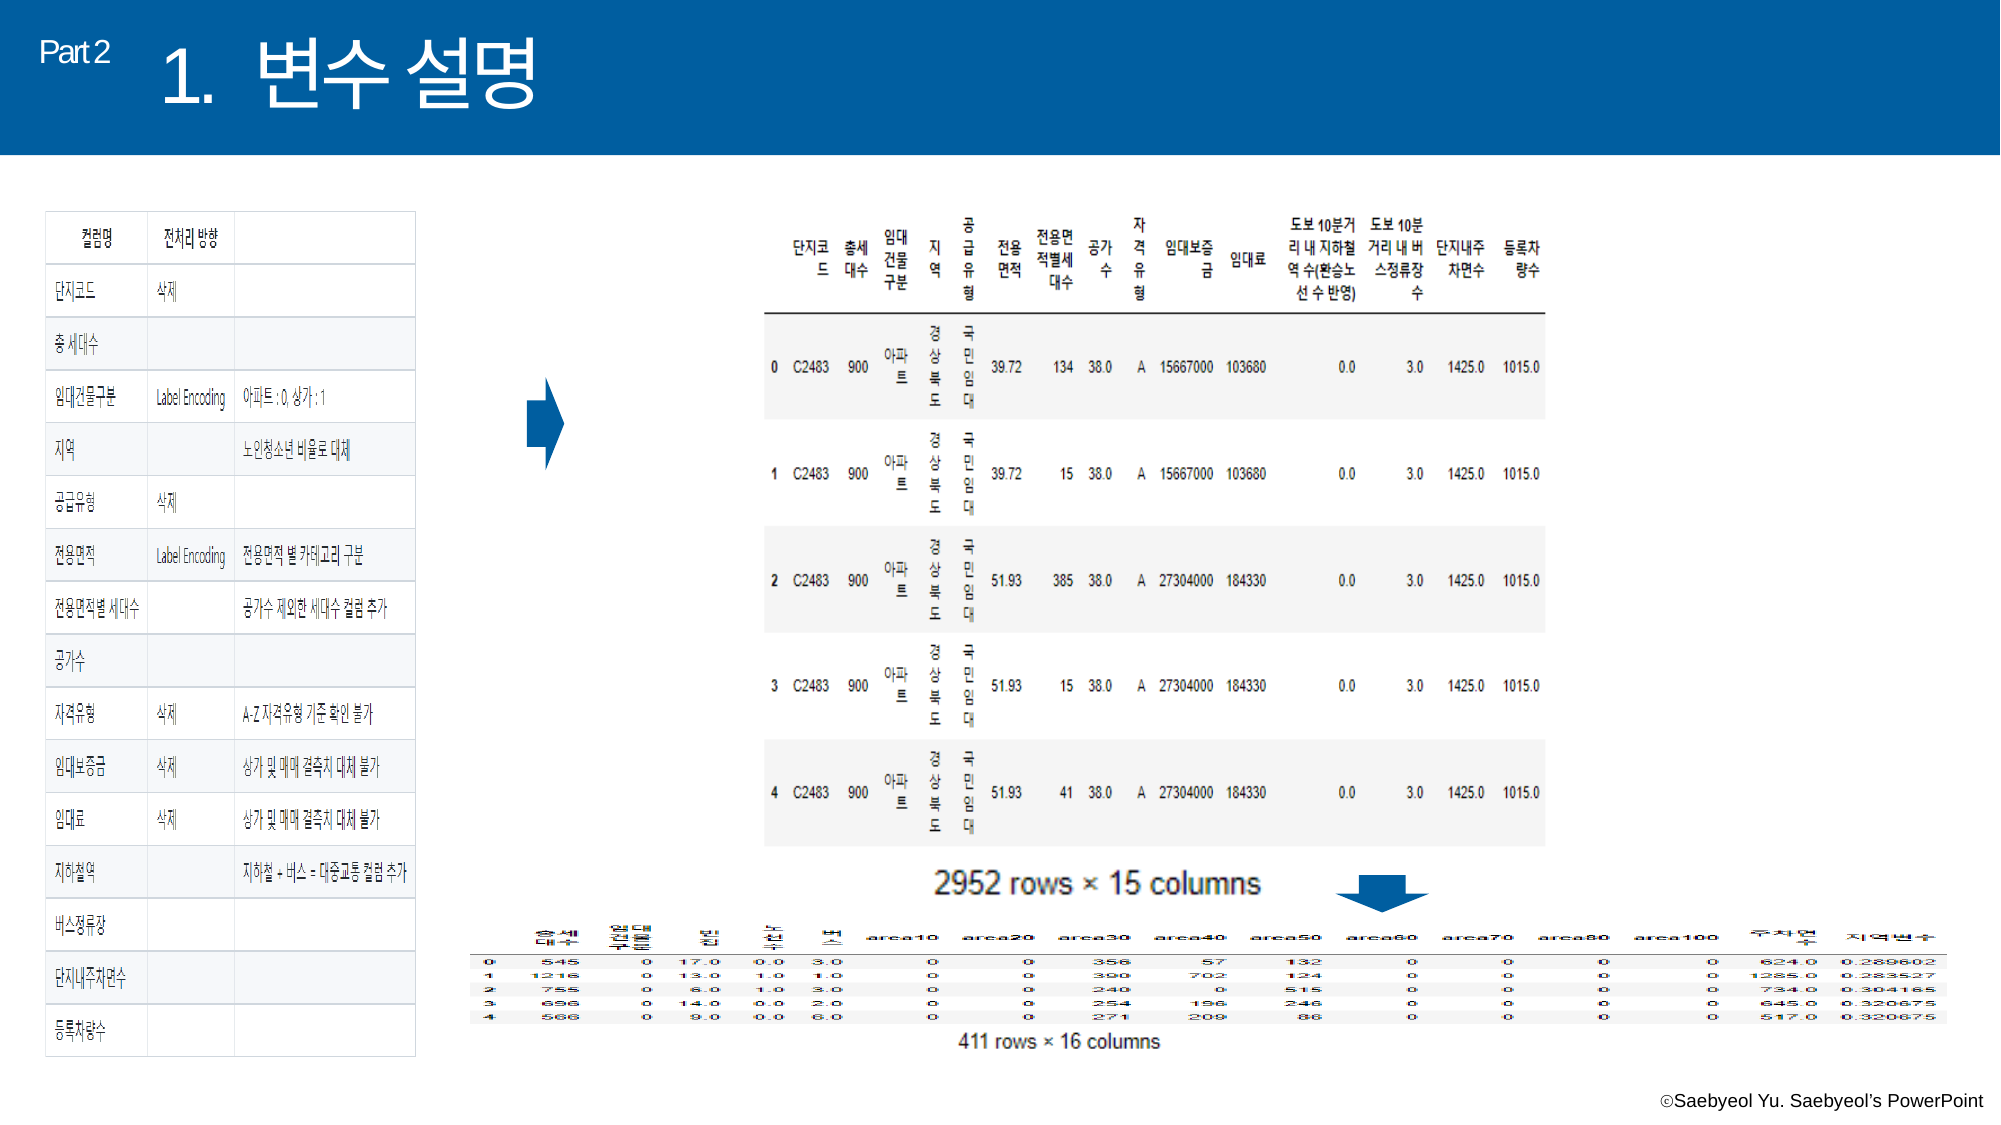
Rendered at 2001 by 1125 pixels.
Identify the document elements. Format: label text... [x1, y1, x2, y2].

text_box [0, 0, 2000, 156]
picture [462, 918, 1958, 1065]
text_box [525, 376, 566, 471]
text_box [1335, 873, 1430, 914]
text_box 1. 변수 설명 [144, 16, 558, 127]
text_box Part 2 [23, 22, 133, 78]
picture [42, 204, 418, 1065]
picture [924, 849, 1273, 917]
picture [761, 212, 1551, 848]
